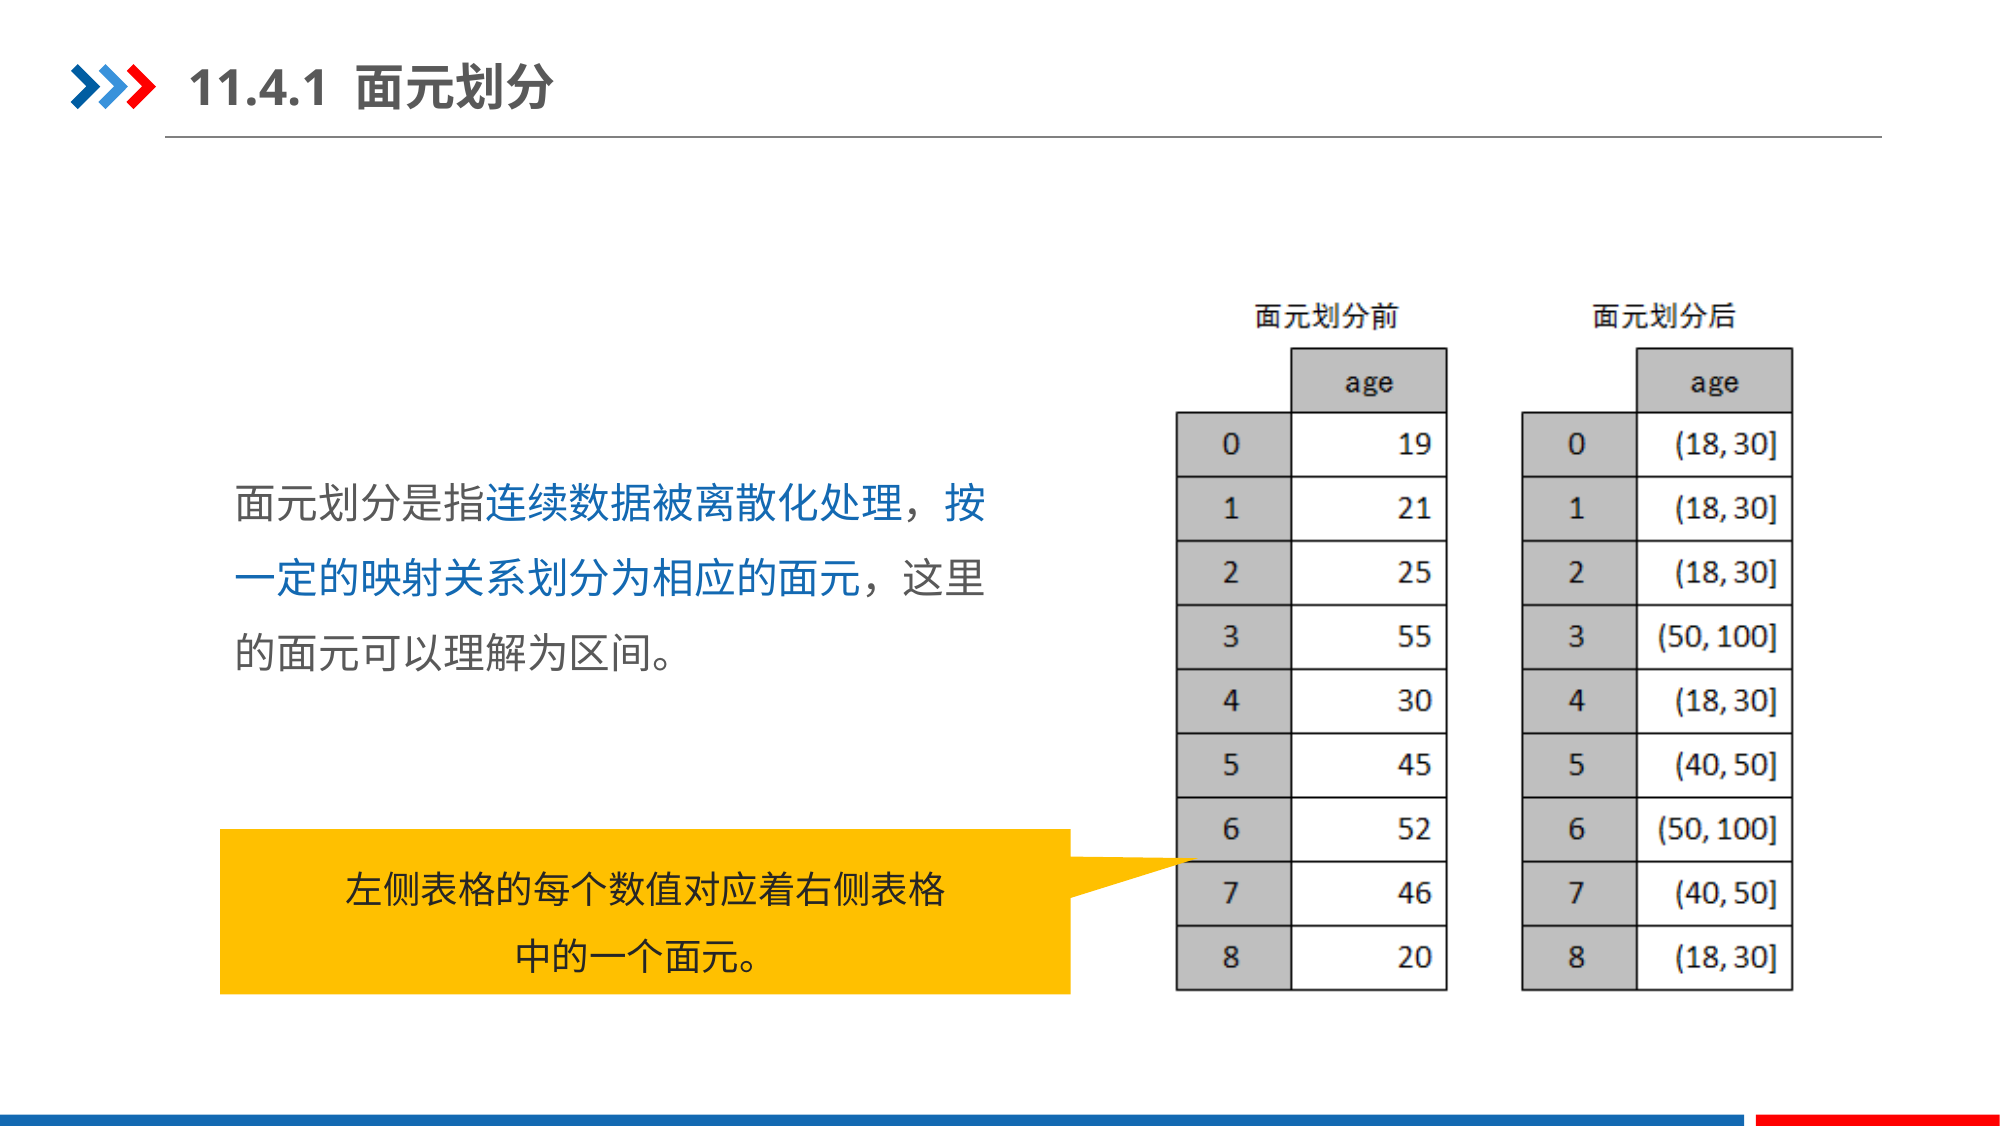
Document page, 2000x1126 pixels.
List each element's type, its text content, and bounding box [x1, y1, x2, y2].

picture [1153, 276, 1816, 1005]
text_box 面元划分是指连续数据被离散化处理，按一定的映射关系划分为相应的面元，这里的面元可以理解为区间。 [220, 444, 1023, 685]
text_box 11.4.1 面元划分 [187, 43, 870, 127]
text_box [219, 828, 1071, 995]
